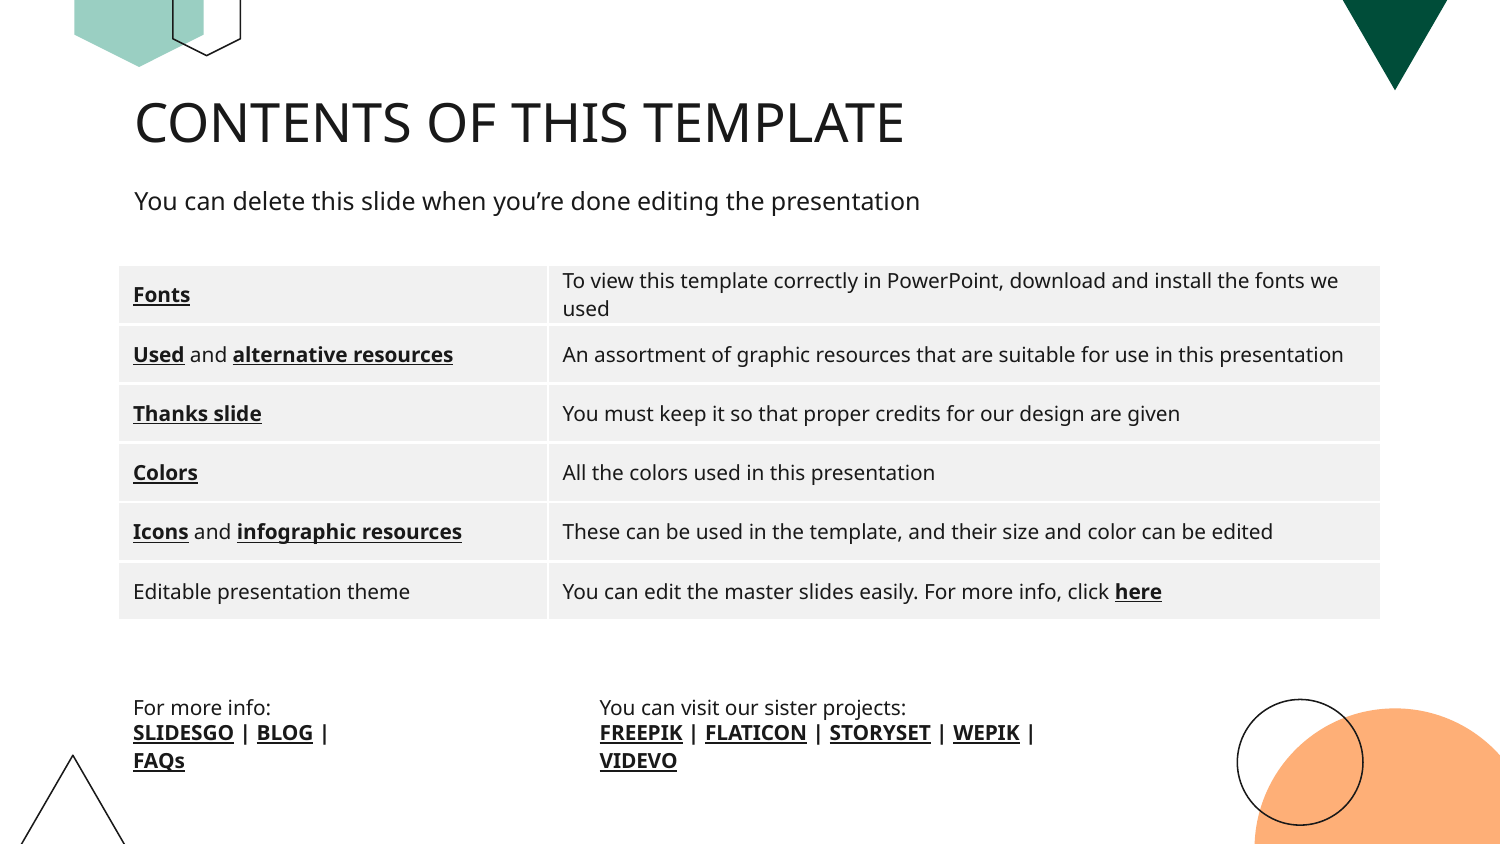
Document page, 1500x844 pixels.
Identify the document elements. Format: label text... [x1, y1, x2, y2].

table_cell Editable presentation theme [119, 563, 547, 619]
table_cell Colors [119, 444, 547, 501]
table_cell Thanks slide [119, 385, 547, 441]
table_header Fonts [119, 266, 547, 323]
list You can delete this slide when you’re done editing the presentation [119, 170, 1381, 236]
table_cell These can be used in the template, and their size and color can be edited [549, 503, 1380, 560]
table_cell Icons and infographic resources [119, 503, 547, 560]
text_box You can visit our sister projects: FREEPIK | FLATICON | STORYSET | WEPIK | VIDEVO [584, 679, 1077, 756]
table_header To view this template correctly in PowerPoint, download and install the fonts we used [549, 266, 1380, 323]
table_cell An assortment of graphic resources that are suitable for use in this presentation [549, 326, 1380, 382]
table_cell Used and alternative resources [119, 326, 547, 382]
table_cell You can edit the master slides easily. For more info, click here [549, 563, 1380, 619]
title CONTENTS OF THIS TEMPLATE [119, 72, 1381, 167]
table_cell All the colors used in this presentation [549, 444, 1380, 501]
text_box For more info: SLIDESGO | BLOG | FAQs [118, 679, 400, 756]
table_cell You must keep it so that proper credits for our design are given [549, 385, 1380, 441]
